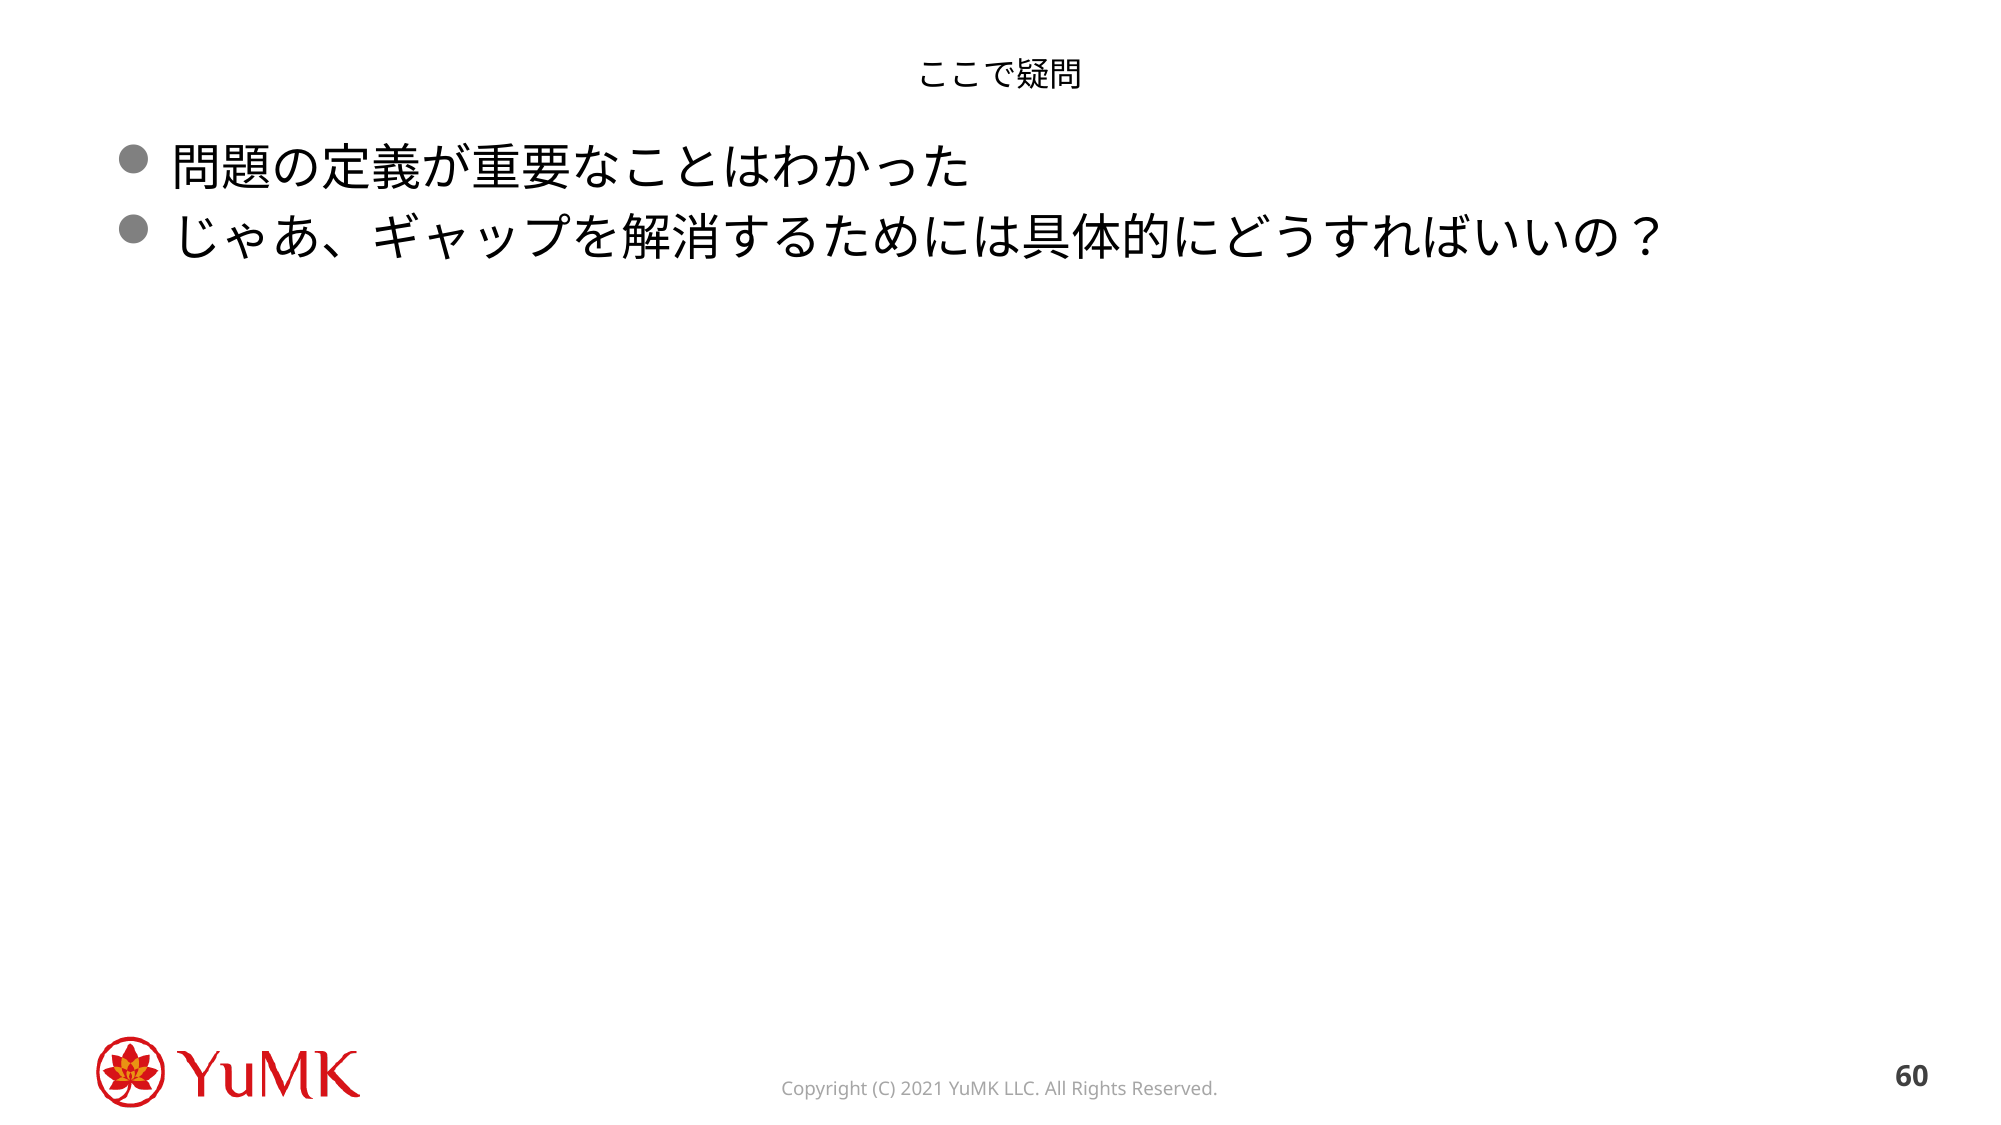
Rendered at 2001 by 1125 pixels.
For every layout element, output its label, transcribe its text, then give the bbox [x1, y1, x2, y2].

slide_number 59 [1477, 1047, 1944, 1108]
picture [90, 1035, 365, 1108]
list 問題の定義が重要なことはわかった じゃあ、ギャップを解消するためには具体的にどうすればいいの？ [99, 128, 1900, 997]
title ここで疑問 [99, 32, 1900, 113]
